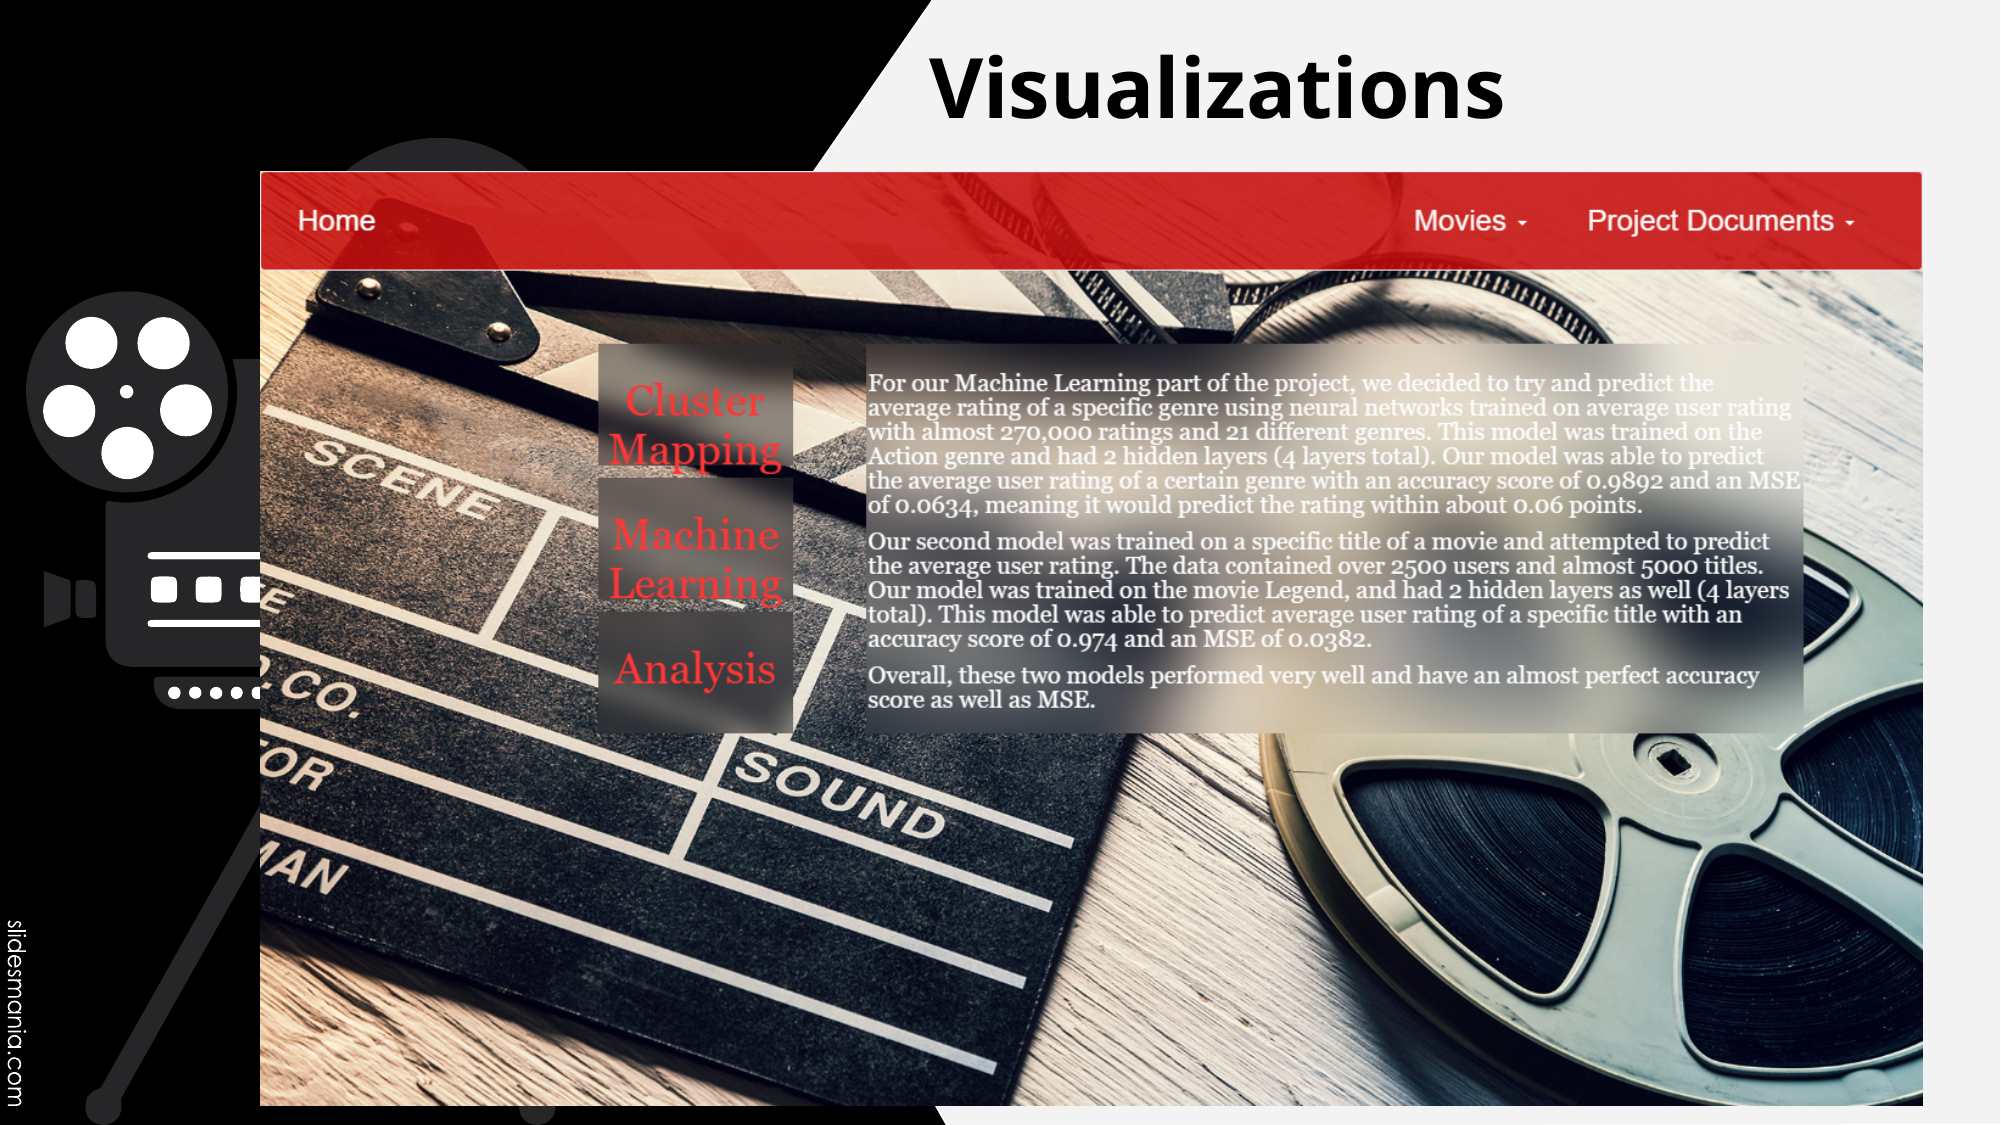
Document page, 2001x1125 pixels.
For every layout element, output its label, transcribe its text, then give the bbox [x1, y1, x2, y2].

title Visualizations [909, 15, 1923, 141]
picture [260, 170, 1923, 1106]
